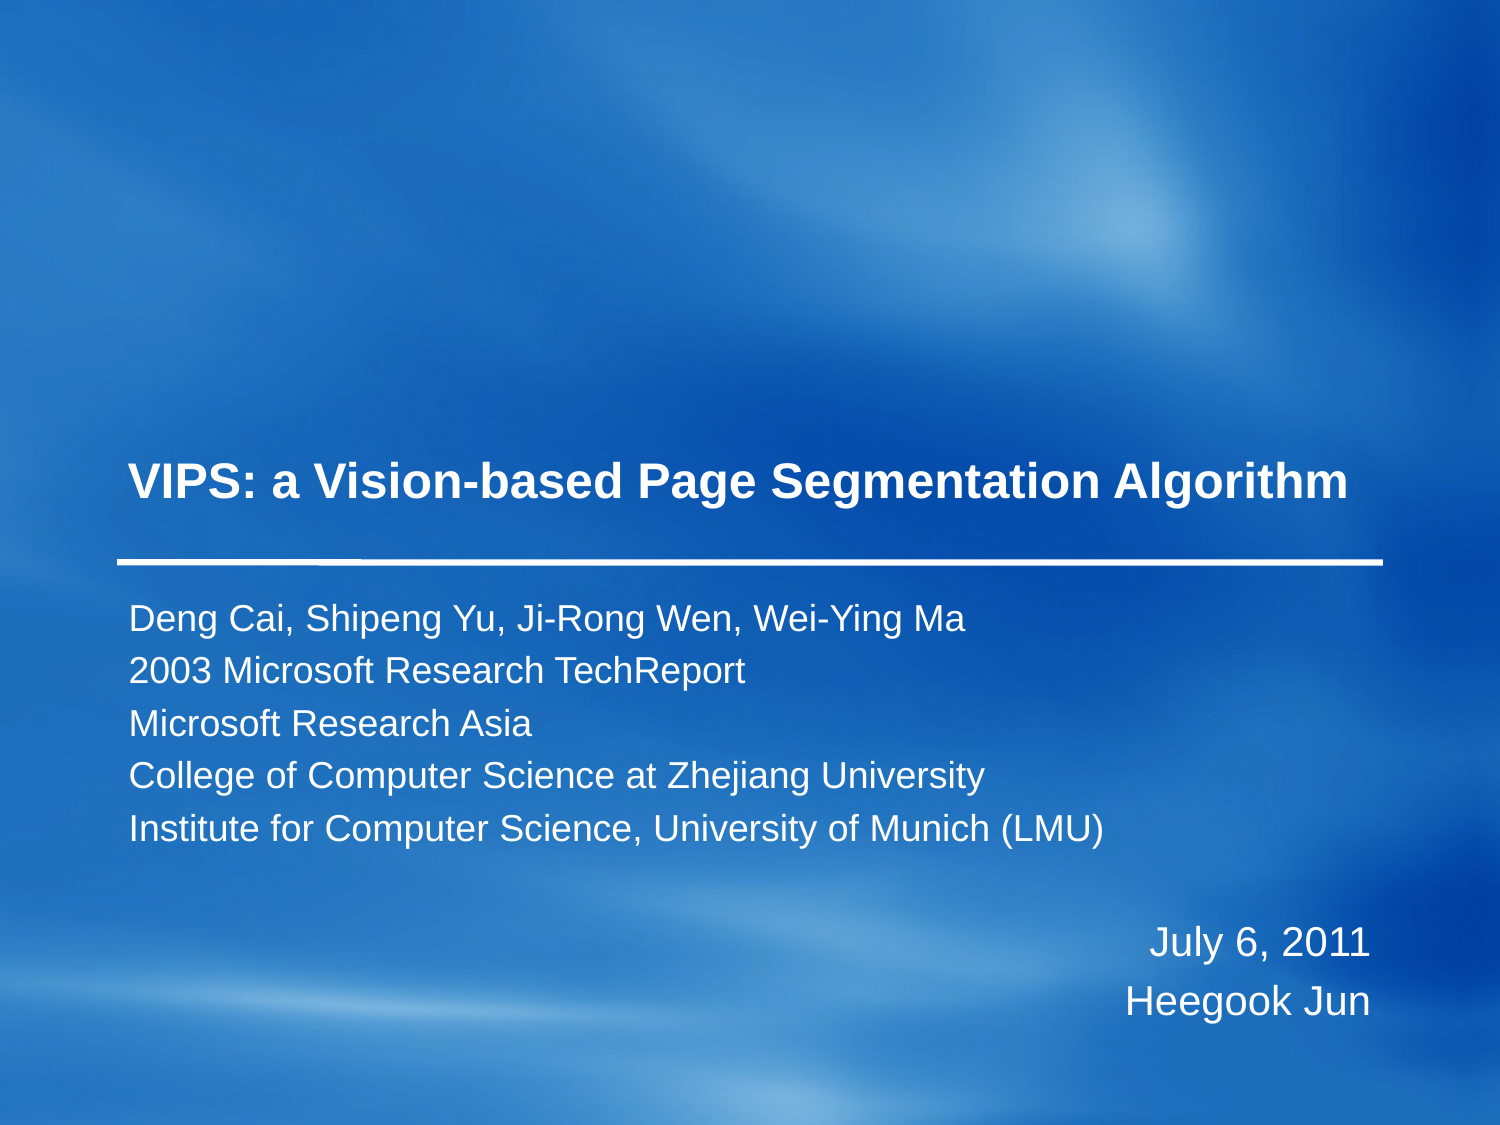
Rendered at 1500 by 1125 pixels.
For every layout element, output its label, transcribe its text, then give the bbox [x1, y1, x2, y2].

picture [0, 0, 1500, 1125]
subtitle Deng Cai, Shipeng Yu, Ji-Rong Wen, Wei-Ying Ma 2003 Microsoft Research TechReport Microsoft Research Asia College of Computer Science at Zhejiang University Institute for Computer Science, University of Munich (LMU) July 6, 2011 Heegook Jun [113, 585, 1387, 1079]
title VIPS: a Vision-based Page Segmentation Algorithm [112, 363, 1388, 516]
